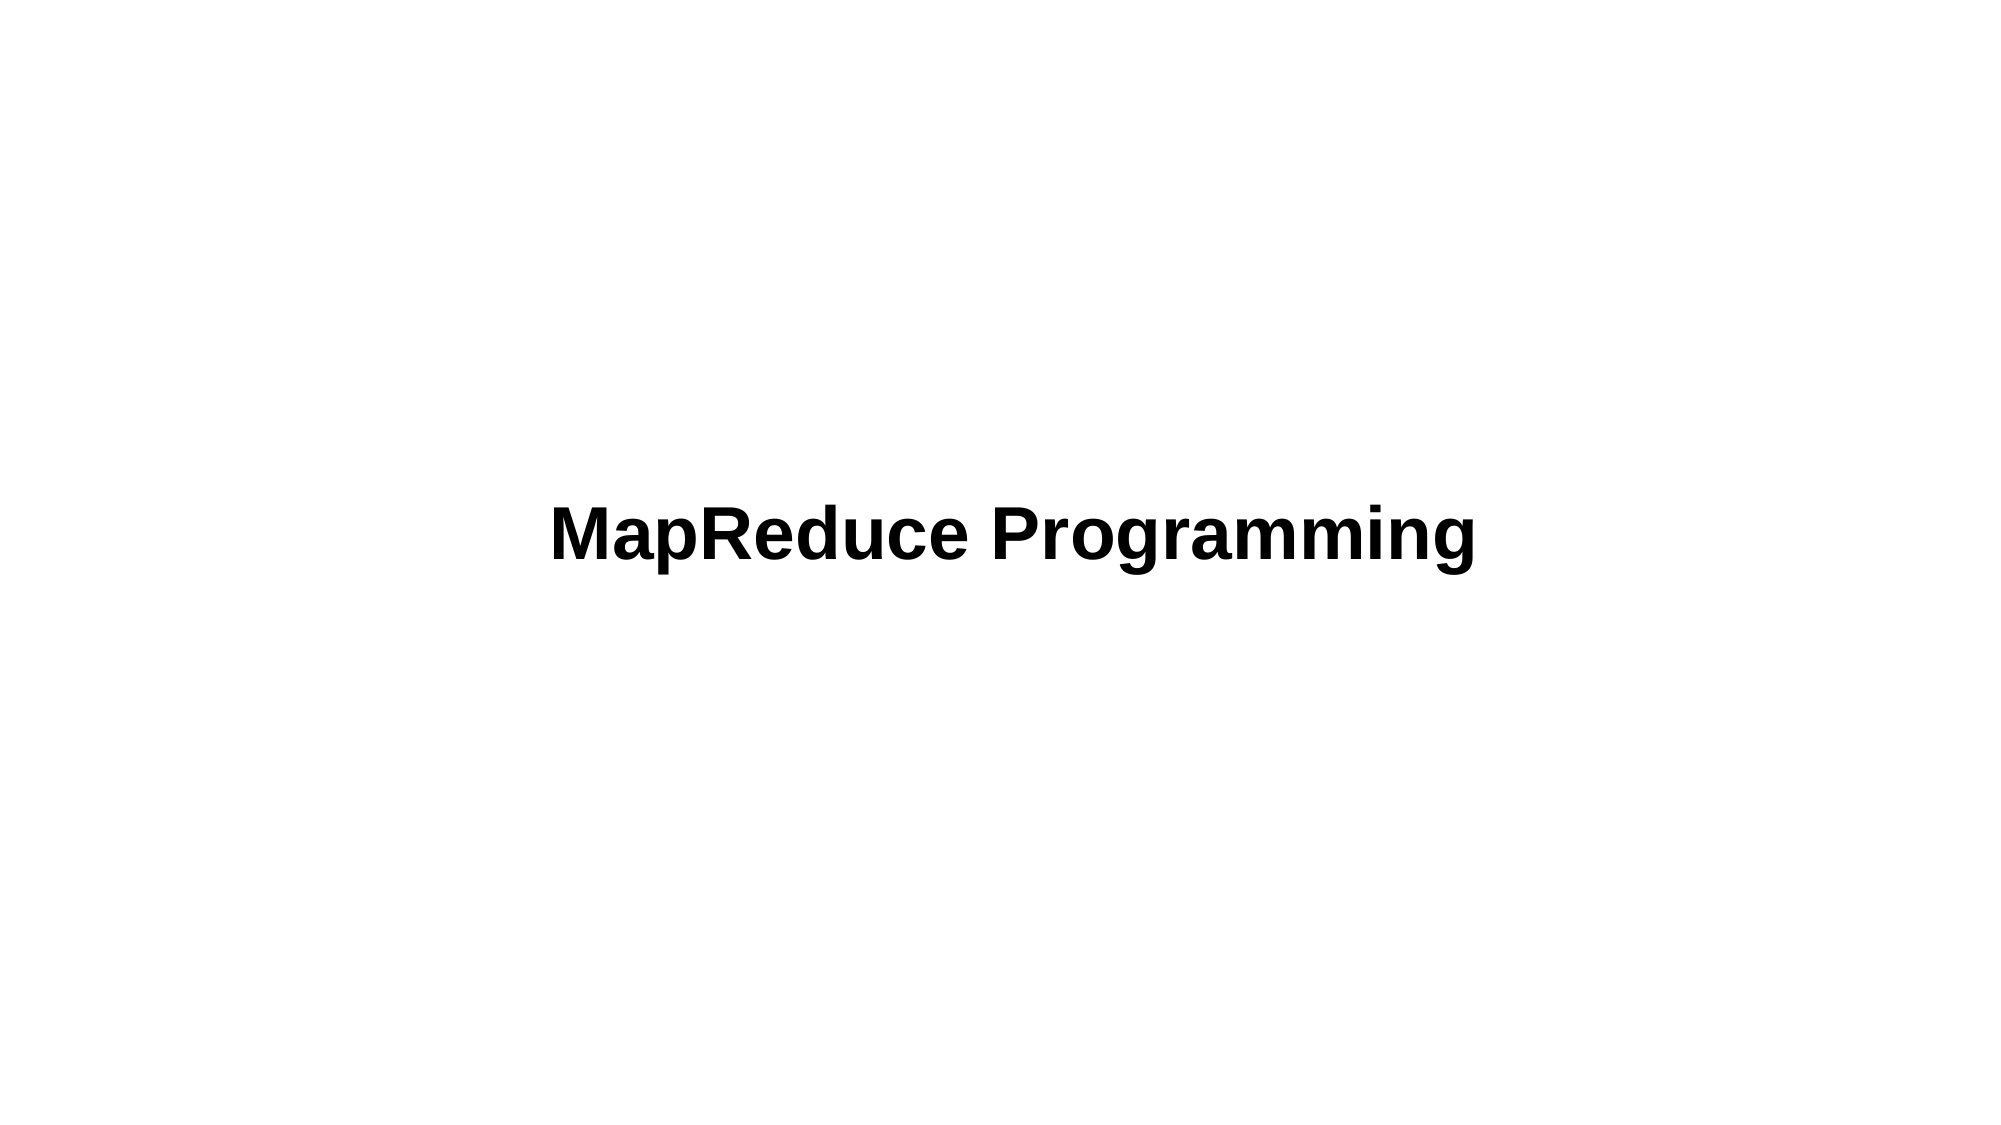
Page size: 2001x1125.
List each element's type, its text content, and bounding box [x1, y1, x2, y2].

text_box MapReduce Programming [243, 456, 1788, 575]
